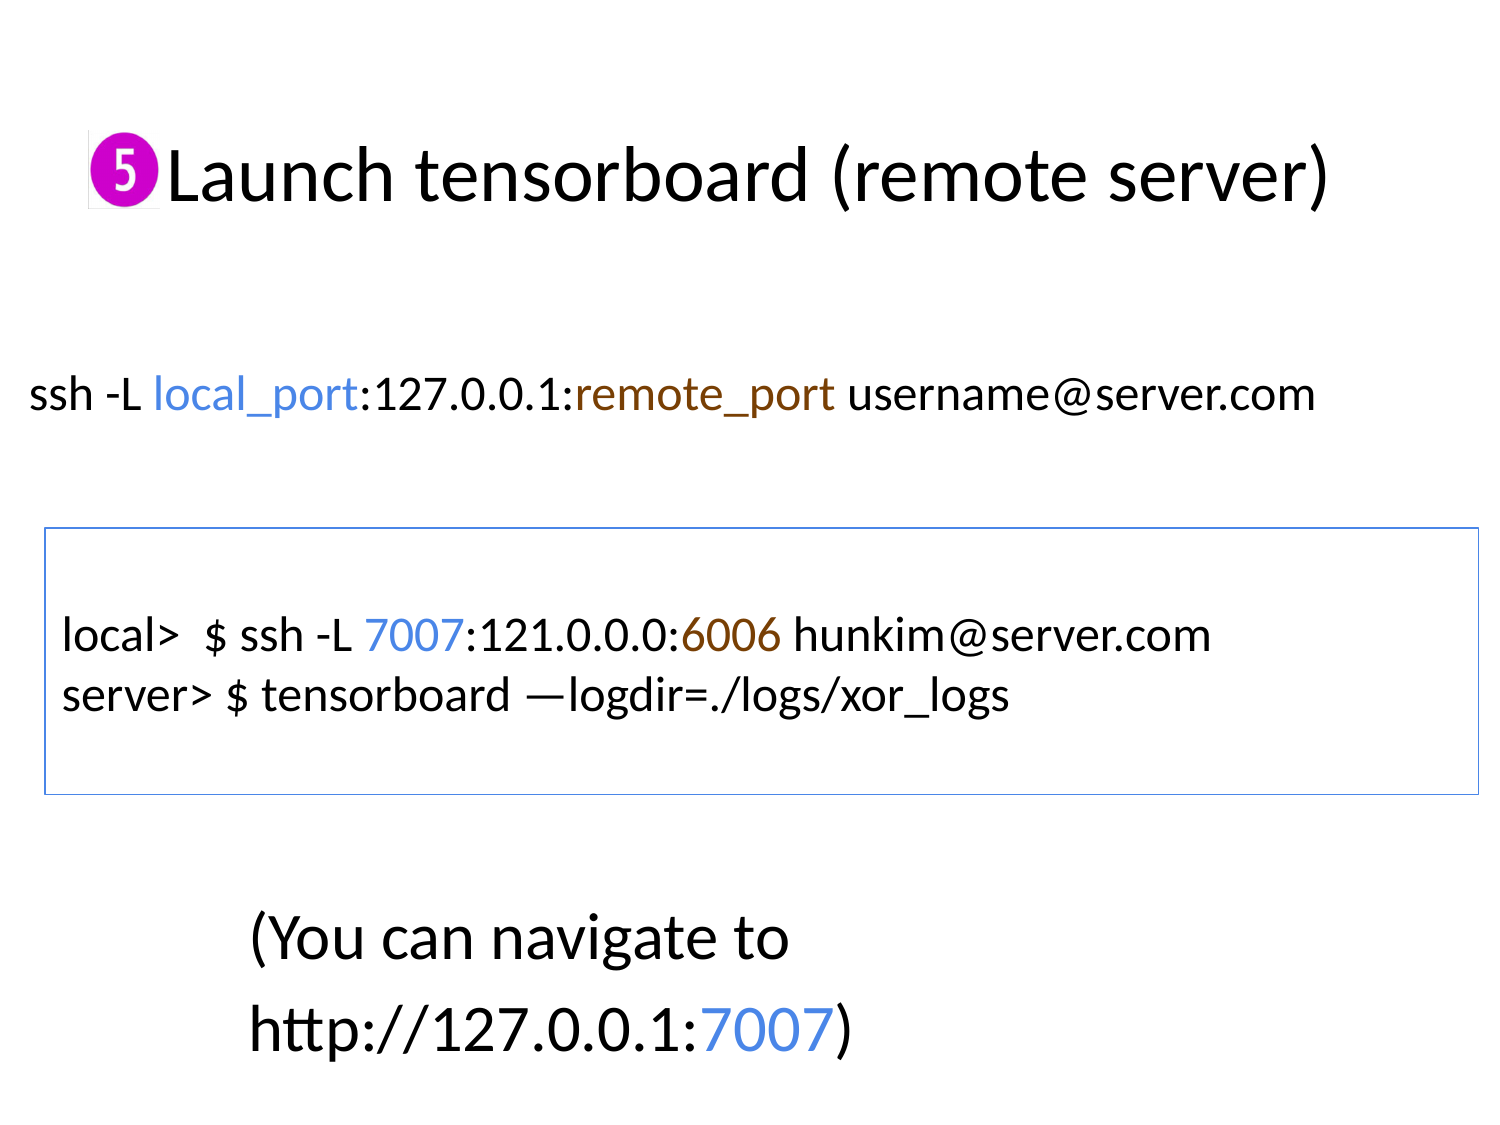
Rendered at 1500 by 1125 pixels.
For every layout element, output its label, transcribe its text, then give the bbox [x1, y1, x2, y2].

text_box local> $ ssh -L 7007:121.0.0.0:6006 hunkim@server.com server> $ tensorboard —logdir=./logs/xor_logs [44, 528, 1479, 795]
title Launch tensorboard (remote server) [0, 29, 1500, 311]
list ssh -L local_port:127.0.0.1:remote_port username@server.com [24, 289, 1479, 493]
text_box (You can navigate to http://127.0.0.1:7007) [231, 854, 1269, 1091]
picture [88, 130, 160, 210]
